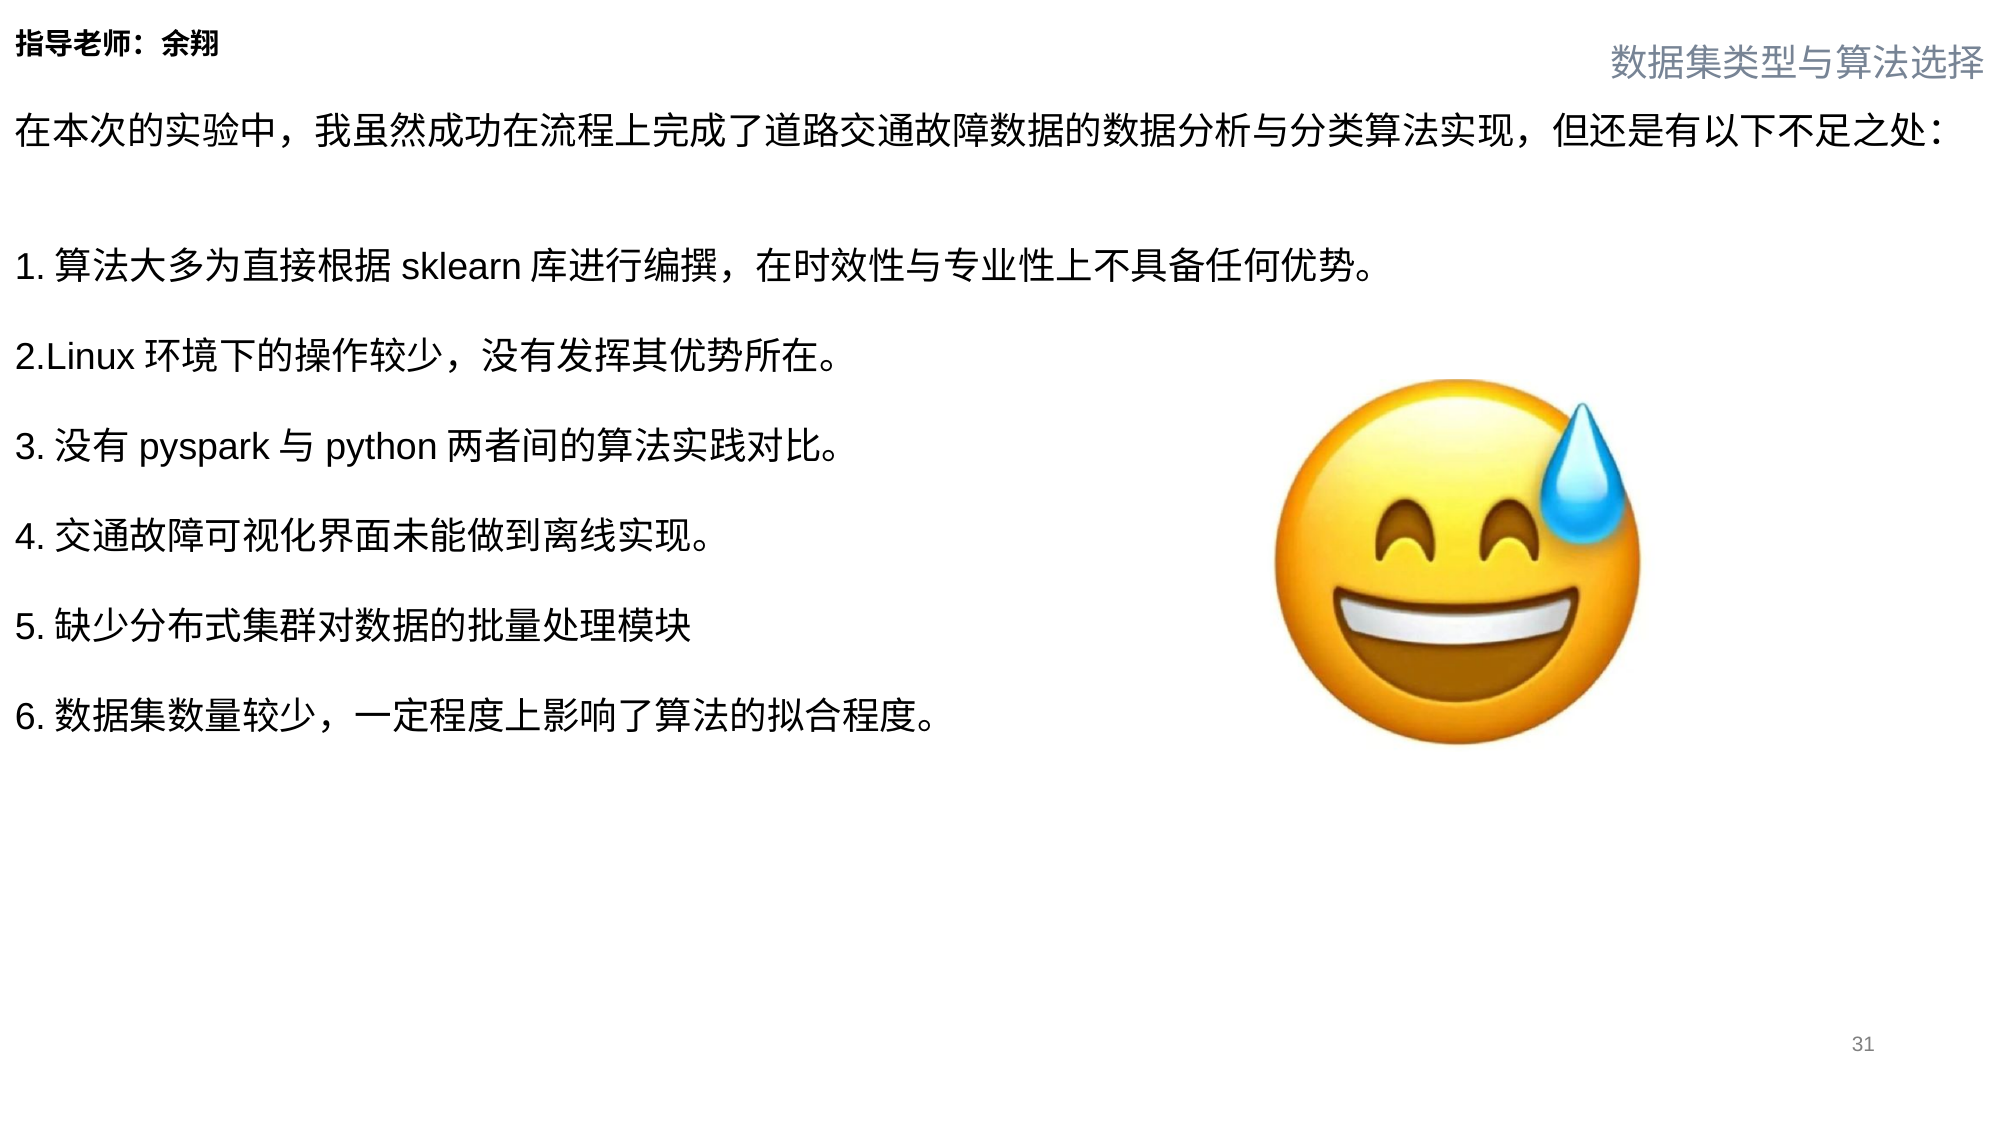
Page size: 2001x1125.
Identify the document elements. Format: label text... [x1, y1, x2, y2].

slide_number 31 [1412, 1025, 1890, 1060]
text_box 指导老师：余翔 [0, 8, 1595, 69]
text_box 在本次的实验中，我虽然成功在流程上完成了道路交通故障数据的数据分析与分类算法实现，但还是有以下不足之处： 1.算法大多为直接根据sklearn库进行编撰，在时效性与专业性上不具备任何优势。 2.Linux环境下的操作较少，没有发挥其优势所在。 3.没有pyspark与python两者间的算法实践对比。 4.交通故障可视化界面未能做到离线实现。 5.缺少分布式集群对数据的批量处理模块 6.数据集数量较少，一定程度上影响了算法的拟合程度。 [0, 100, 2000, 745]
picture [1266, 379, 1656, 752]
text_box 数据集类型与算法选择 [1595, 8, 2000, 92]
